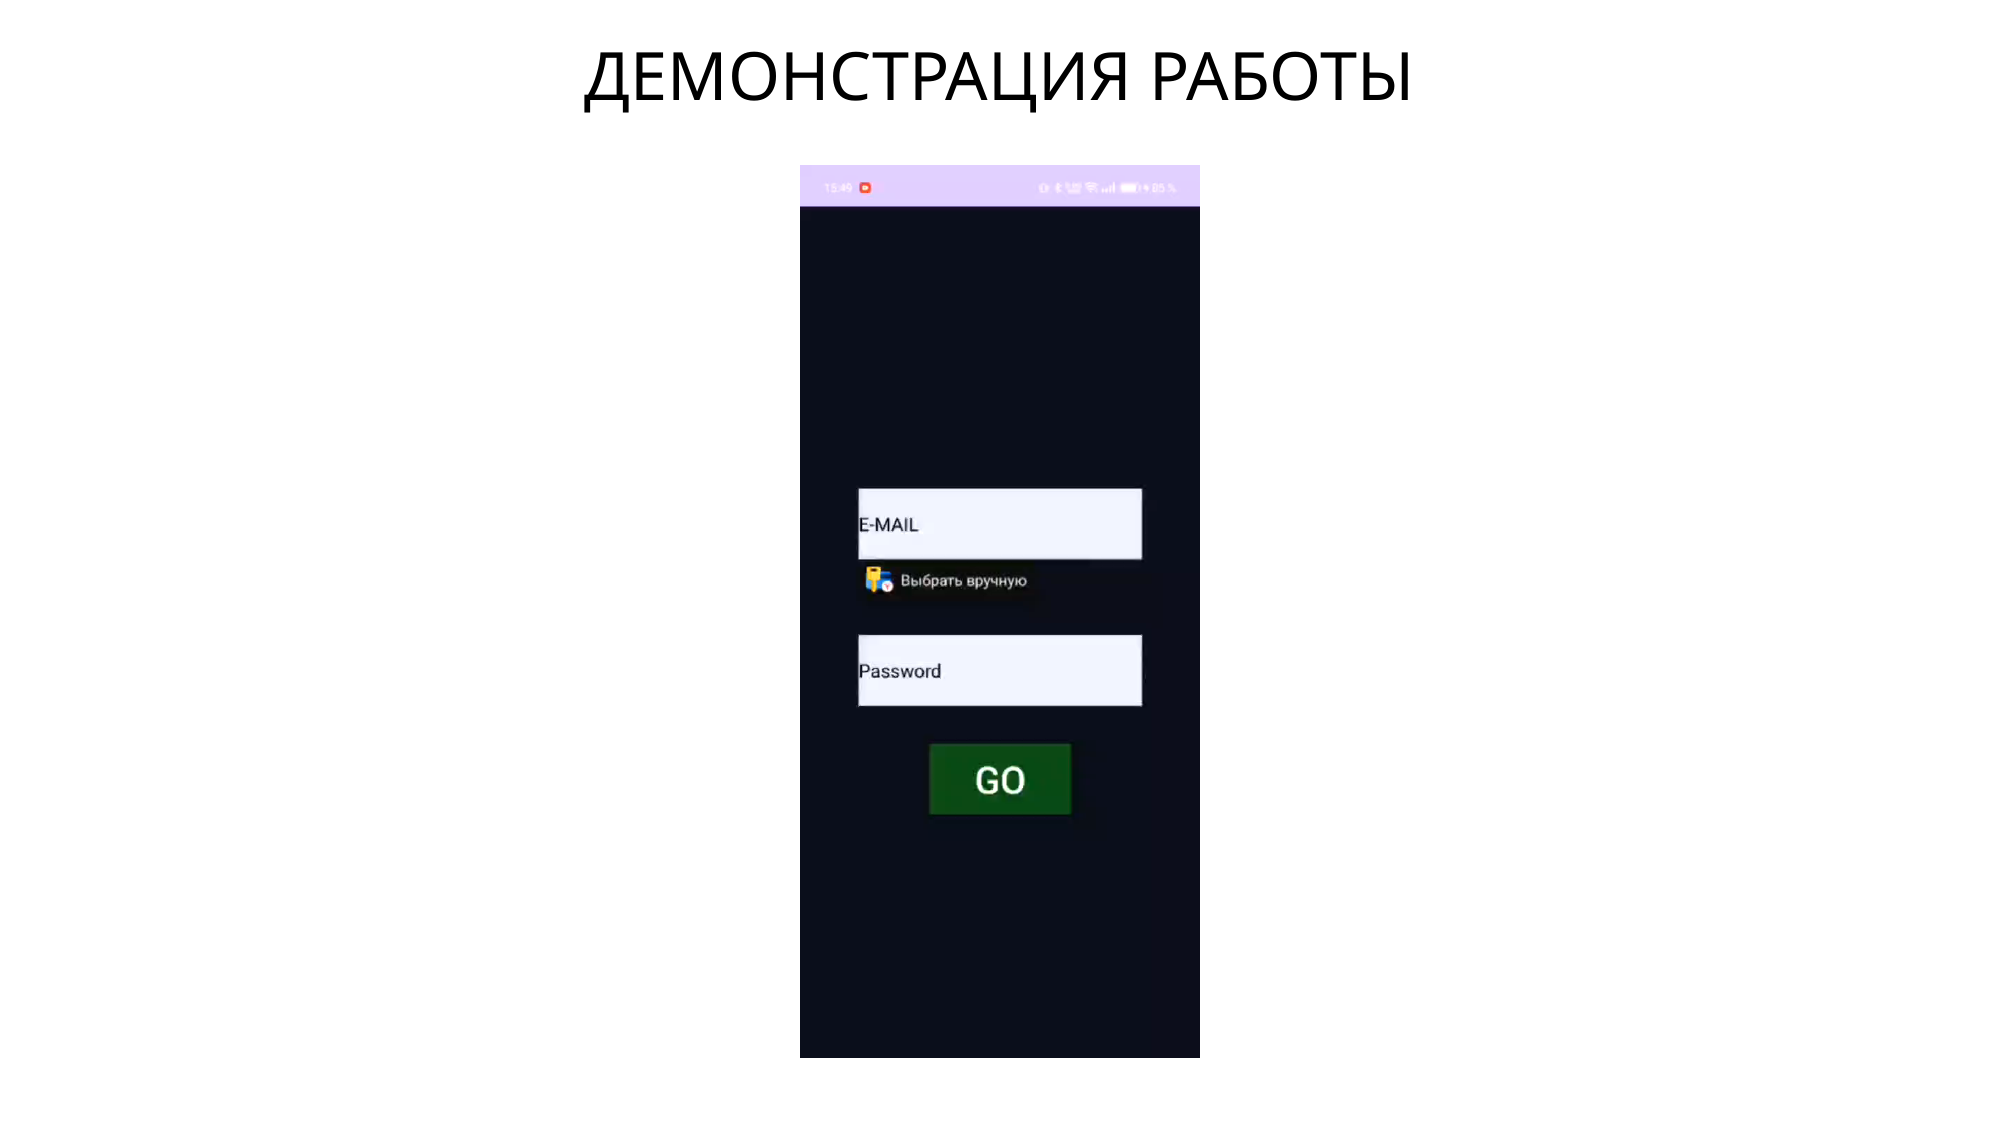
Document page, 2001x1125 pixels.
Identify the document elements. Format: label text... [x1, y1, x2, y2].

text_box ДЕМОНСТРАЦИЯ РАБОТЫ [569, 26, 1430, 122]
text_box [799, 165, 1201, 1059]
